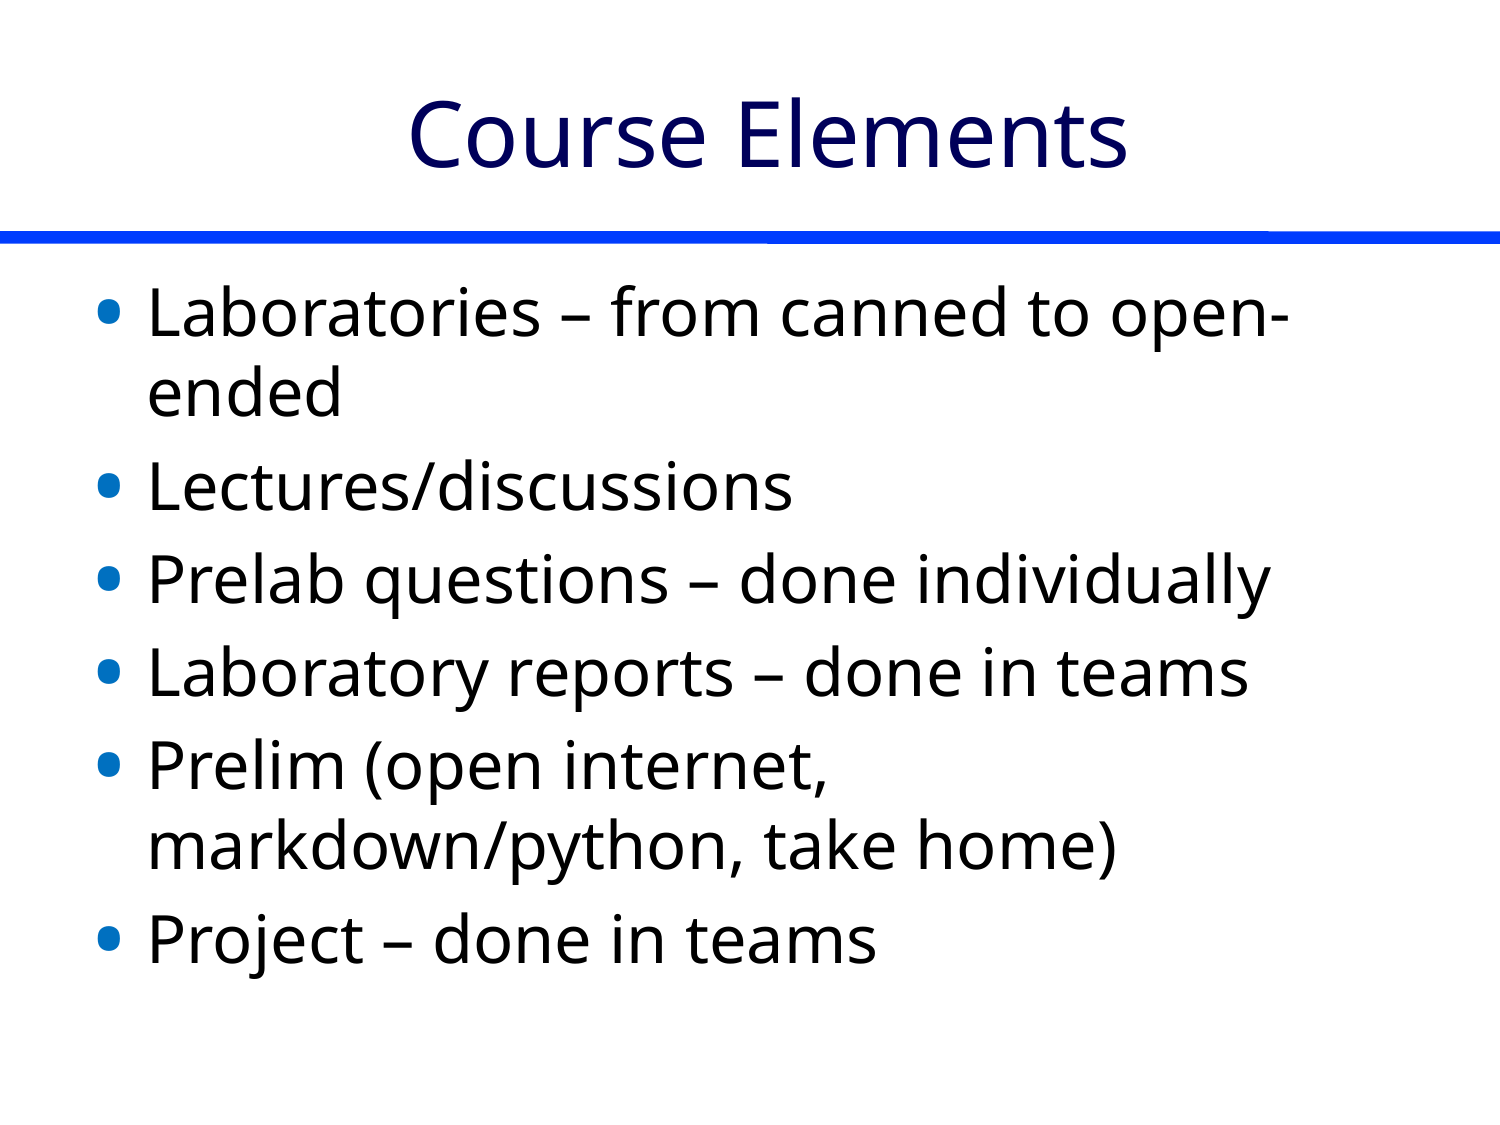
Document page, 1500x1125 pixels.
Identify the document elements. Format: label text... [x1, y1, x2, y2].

list Laboratories – from canned to open-ended Lectures/discussions Prelab questions – done individually Laboratory reports – done in teams Prelim (open internet, markdown/python, take home) Project – done in teams [74, 262, 1426, 1006]
title Course Elements [75, 37, 1463, 225]
